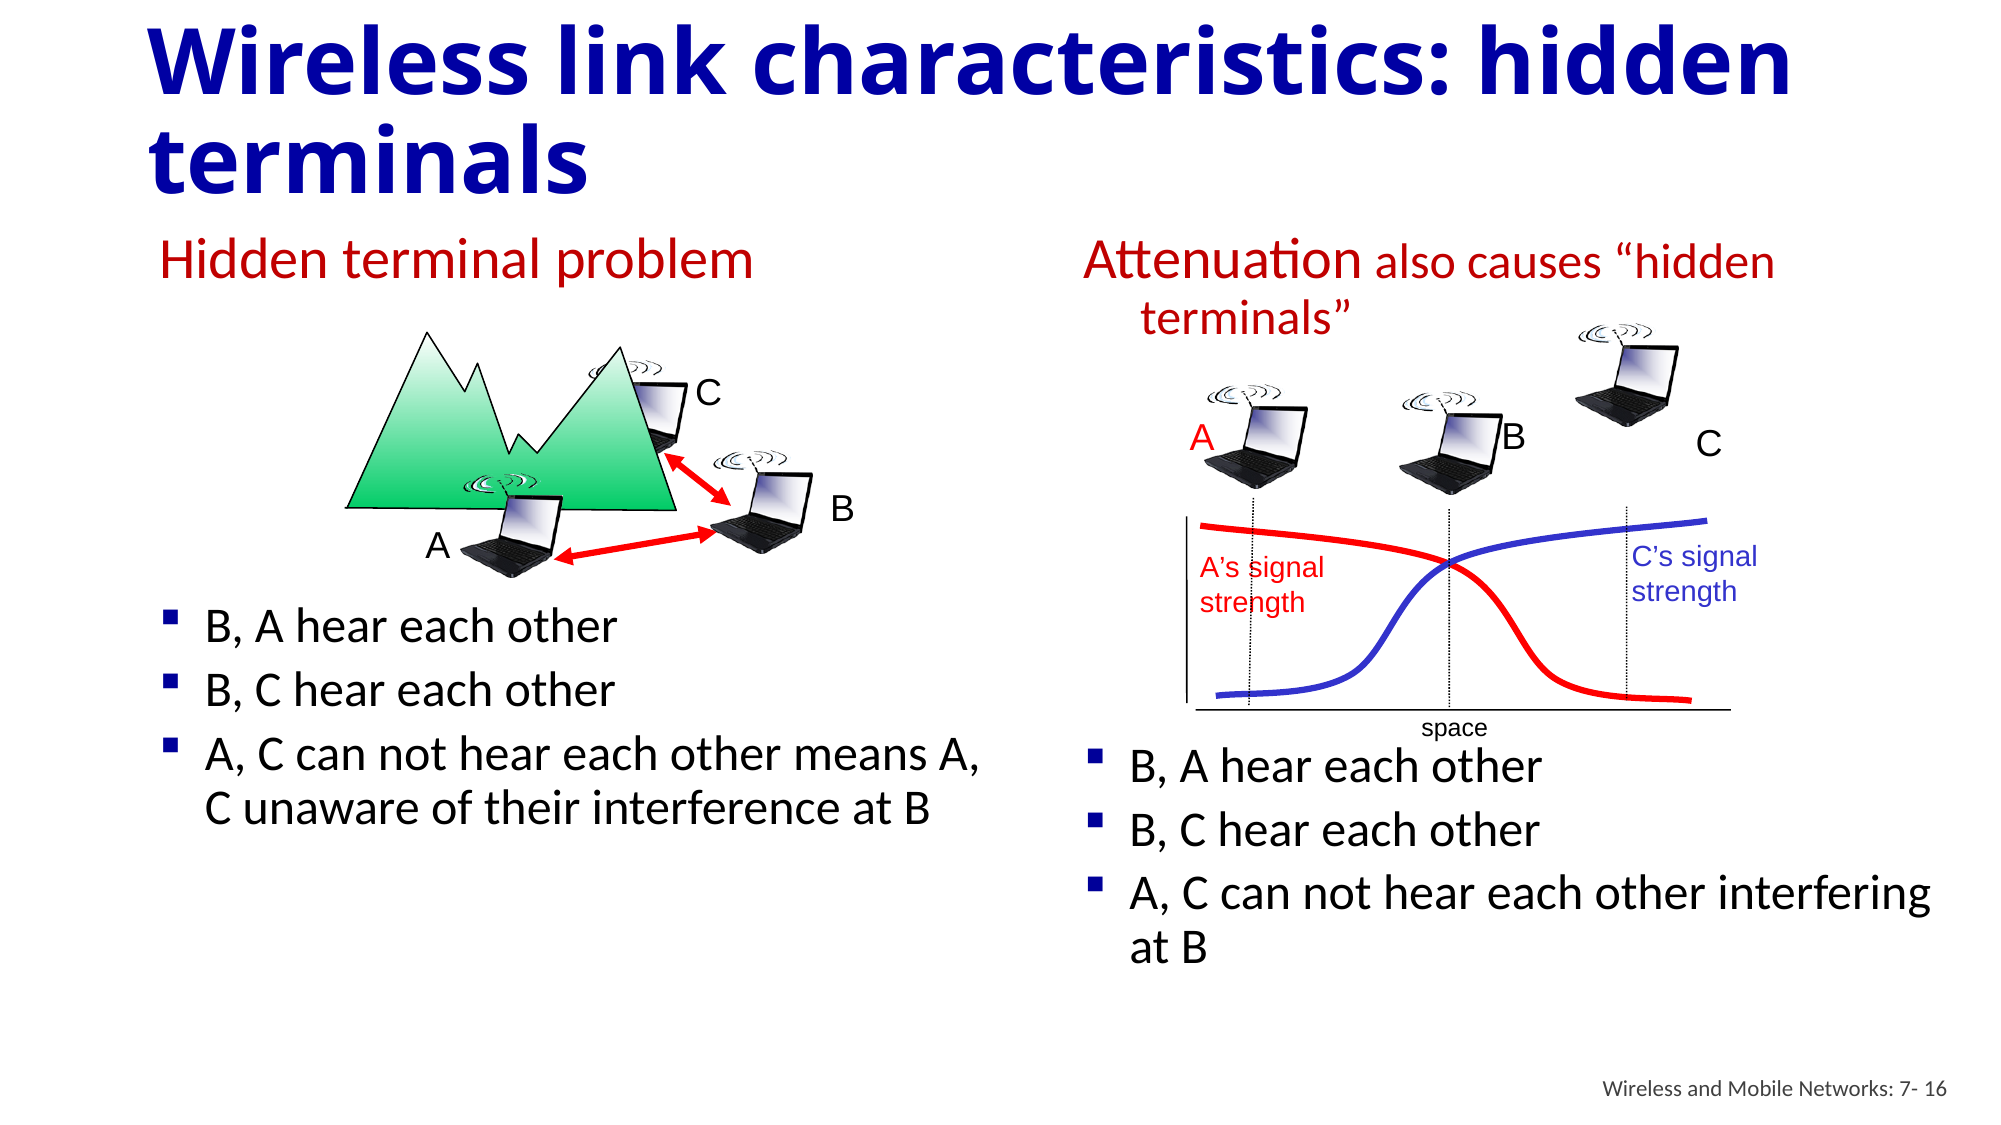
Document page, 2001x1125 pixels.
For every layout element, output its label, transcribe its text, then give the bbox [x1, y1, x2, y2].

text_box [585, 358, 688, 464]
slide_number Wireless and Mobile Networks: 7- 16 [1512, 1057, 1963, 1117]
text_box Hidden terminal problem B, A hear each other B, C hear each other A, C can not hear each other means A, C unaware of their interference at B [144, 220, 1026, 964]
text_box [710, 448, 813, 554]
text_box Attenuation also causes “hidden terminals” B, A hear each other B, C hear each other A, C can not hear each other interfering at B [1069, 220, 1987, 1057]
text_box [1173, 382, 1774, 750]
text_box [460, 471, 563, 578]
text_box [1575, 321, 1679, 427]
title Wireless link characteristics: hidden terminals [132, 41, 1857, 188]
